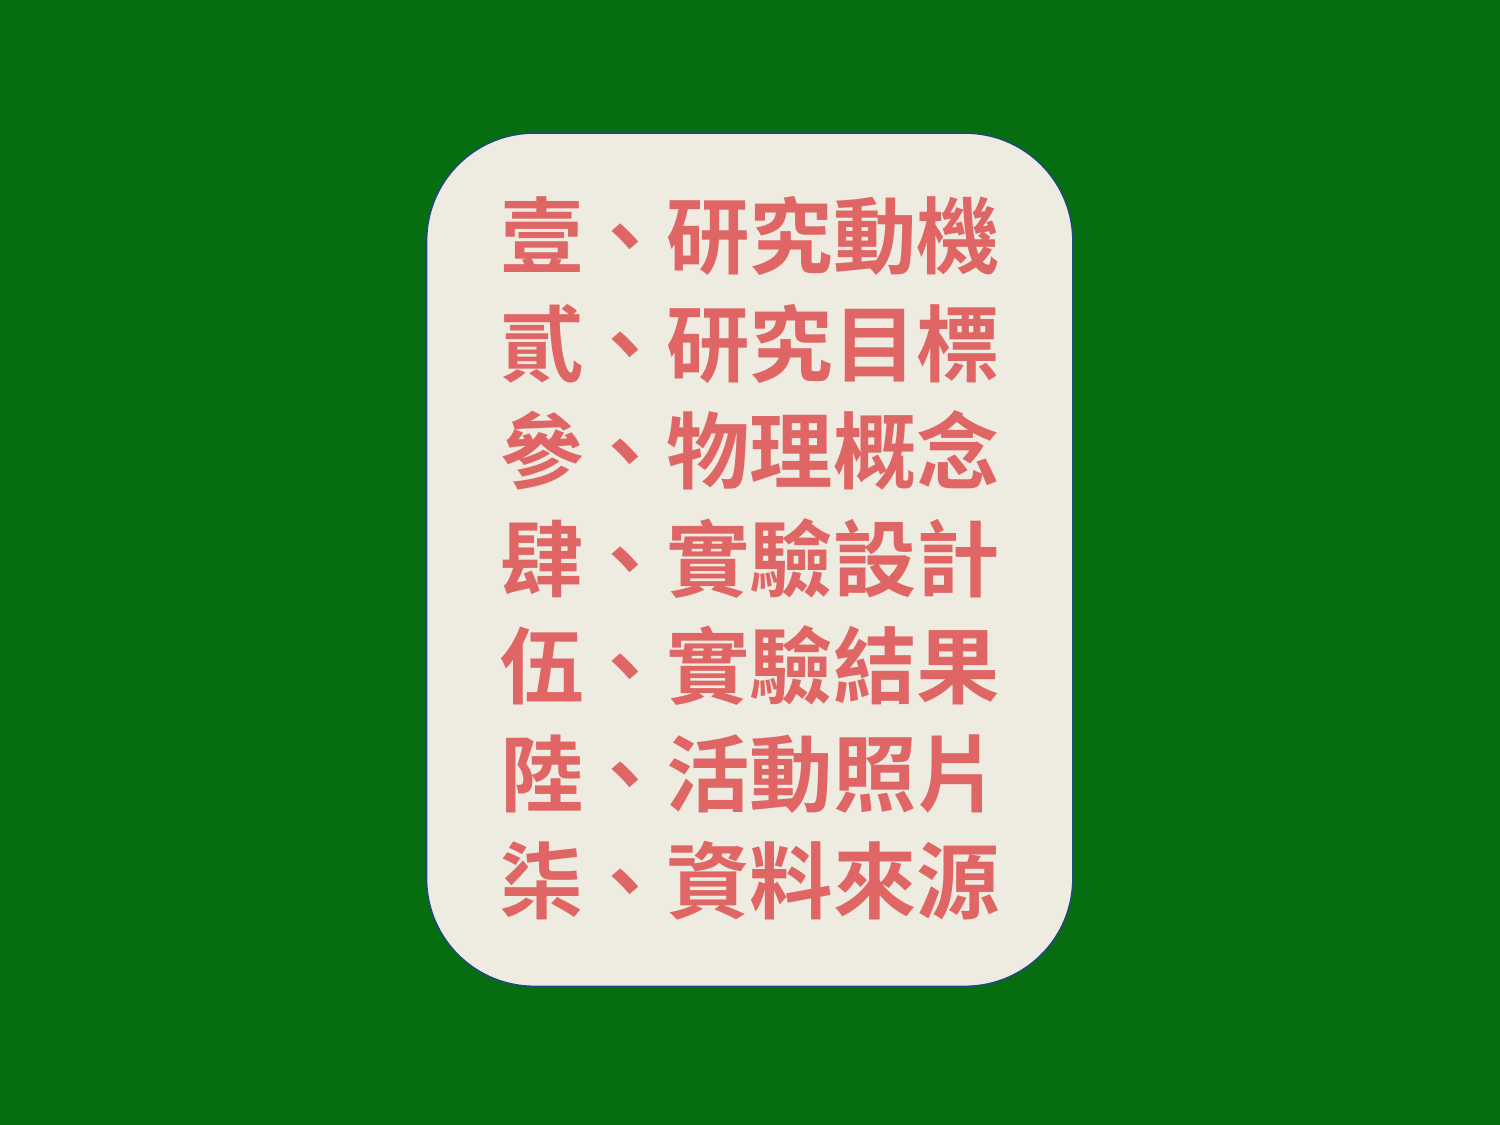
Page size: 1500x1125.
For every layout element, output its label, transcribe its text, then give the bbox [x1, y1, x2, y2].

list 壹、研究動機 貳、研究目標 參、物理概念 肆、實驗設計 伍、實驗結果 陸、活動照片 柒、資料來源 [75, 97, 1425, 1017]
